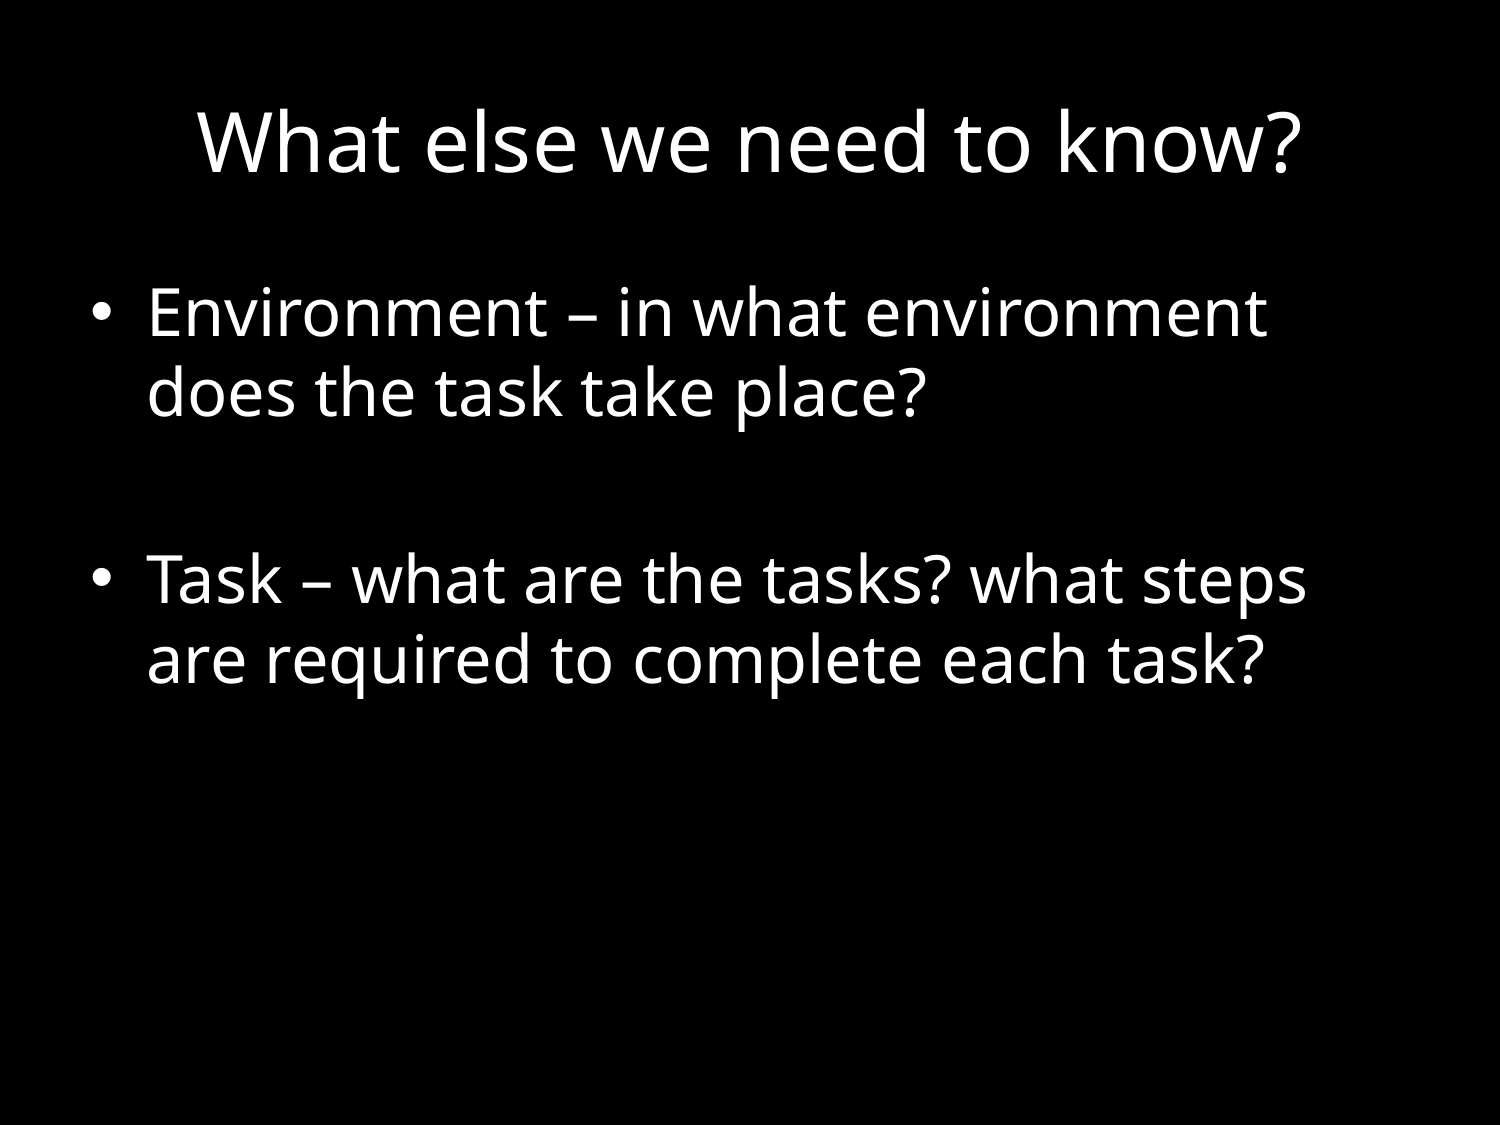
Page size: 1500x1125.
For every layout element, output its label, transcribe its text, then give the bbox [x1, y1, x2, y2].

list Environment – in what environment does the task take place? Task – what are the tasks? what steps are required to complete each task? [75, 262, 1425, 1005]
title What else we need to know? [75, 45, 1425, 233]
